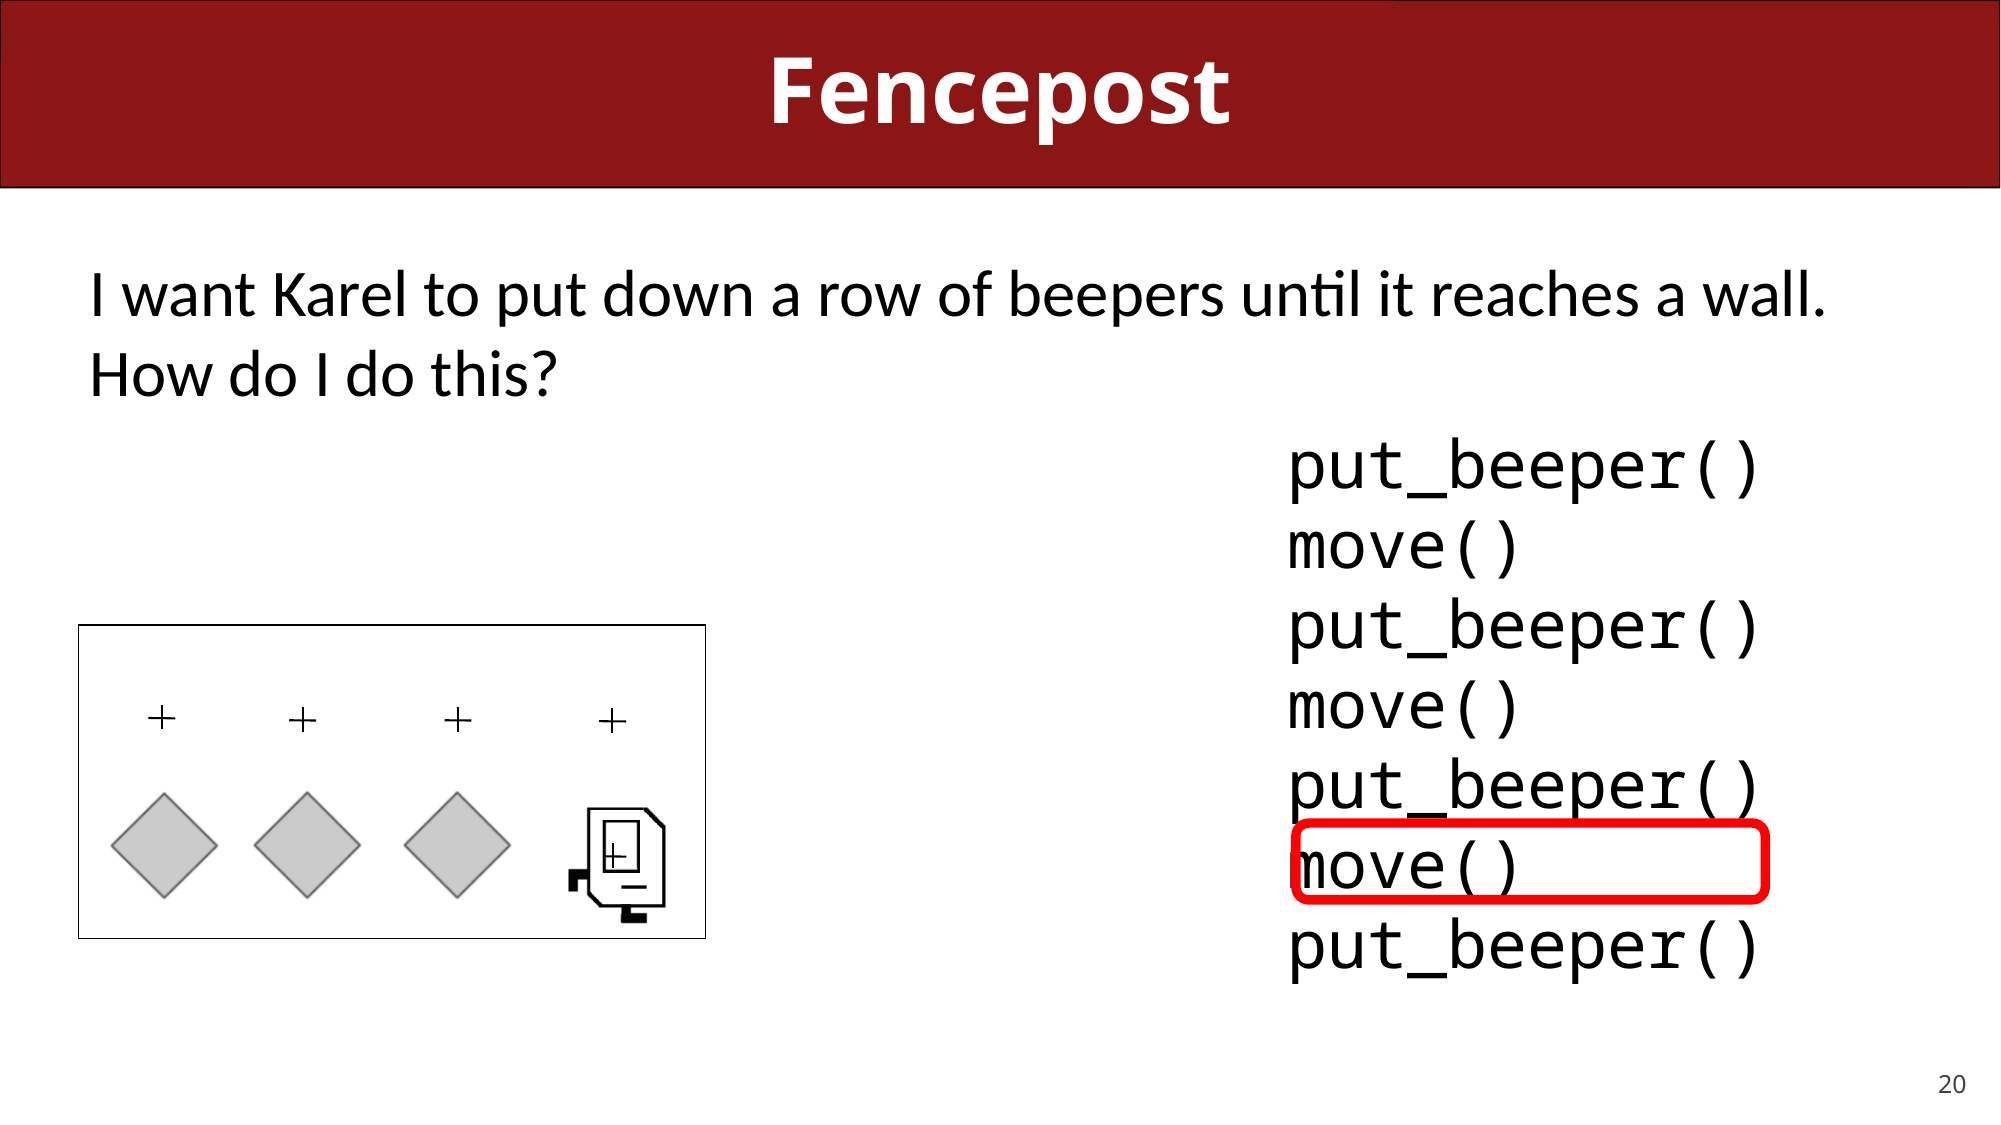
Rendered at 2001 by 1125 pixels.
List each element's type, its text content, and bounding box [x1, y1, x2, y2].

title Fencepost [75, 0, 1925, 188]
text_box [289, 706, 317, 732]
text_box [1294, 822, 1767, 901]
picture [249, 787, 368, 908]
picture [106, 788, 225, 908]
text_box I want Karel to put down a row of beepers until it reaches a wall. How do I do this? [75, 242, 1925, 418]
picture [553, 797, 688, 933]
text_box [444, 706, 472, 732]
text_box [599, 707, 627, 733]
picture [399, 787, 518, 908]
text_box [148, 704, 176, 730]
text_box [78, 624, 706, 939]
text_box put_beeper() move() put_beeper() move() put_beeper() move() put_beeper() [1272, 414, 1783, 989]
